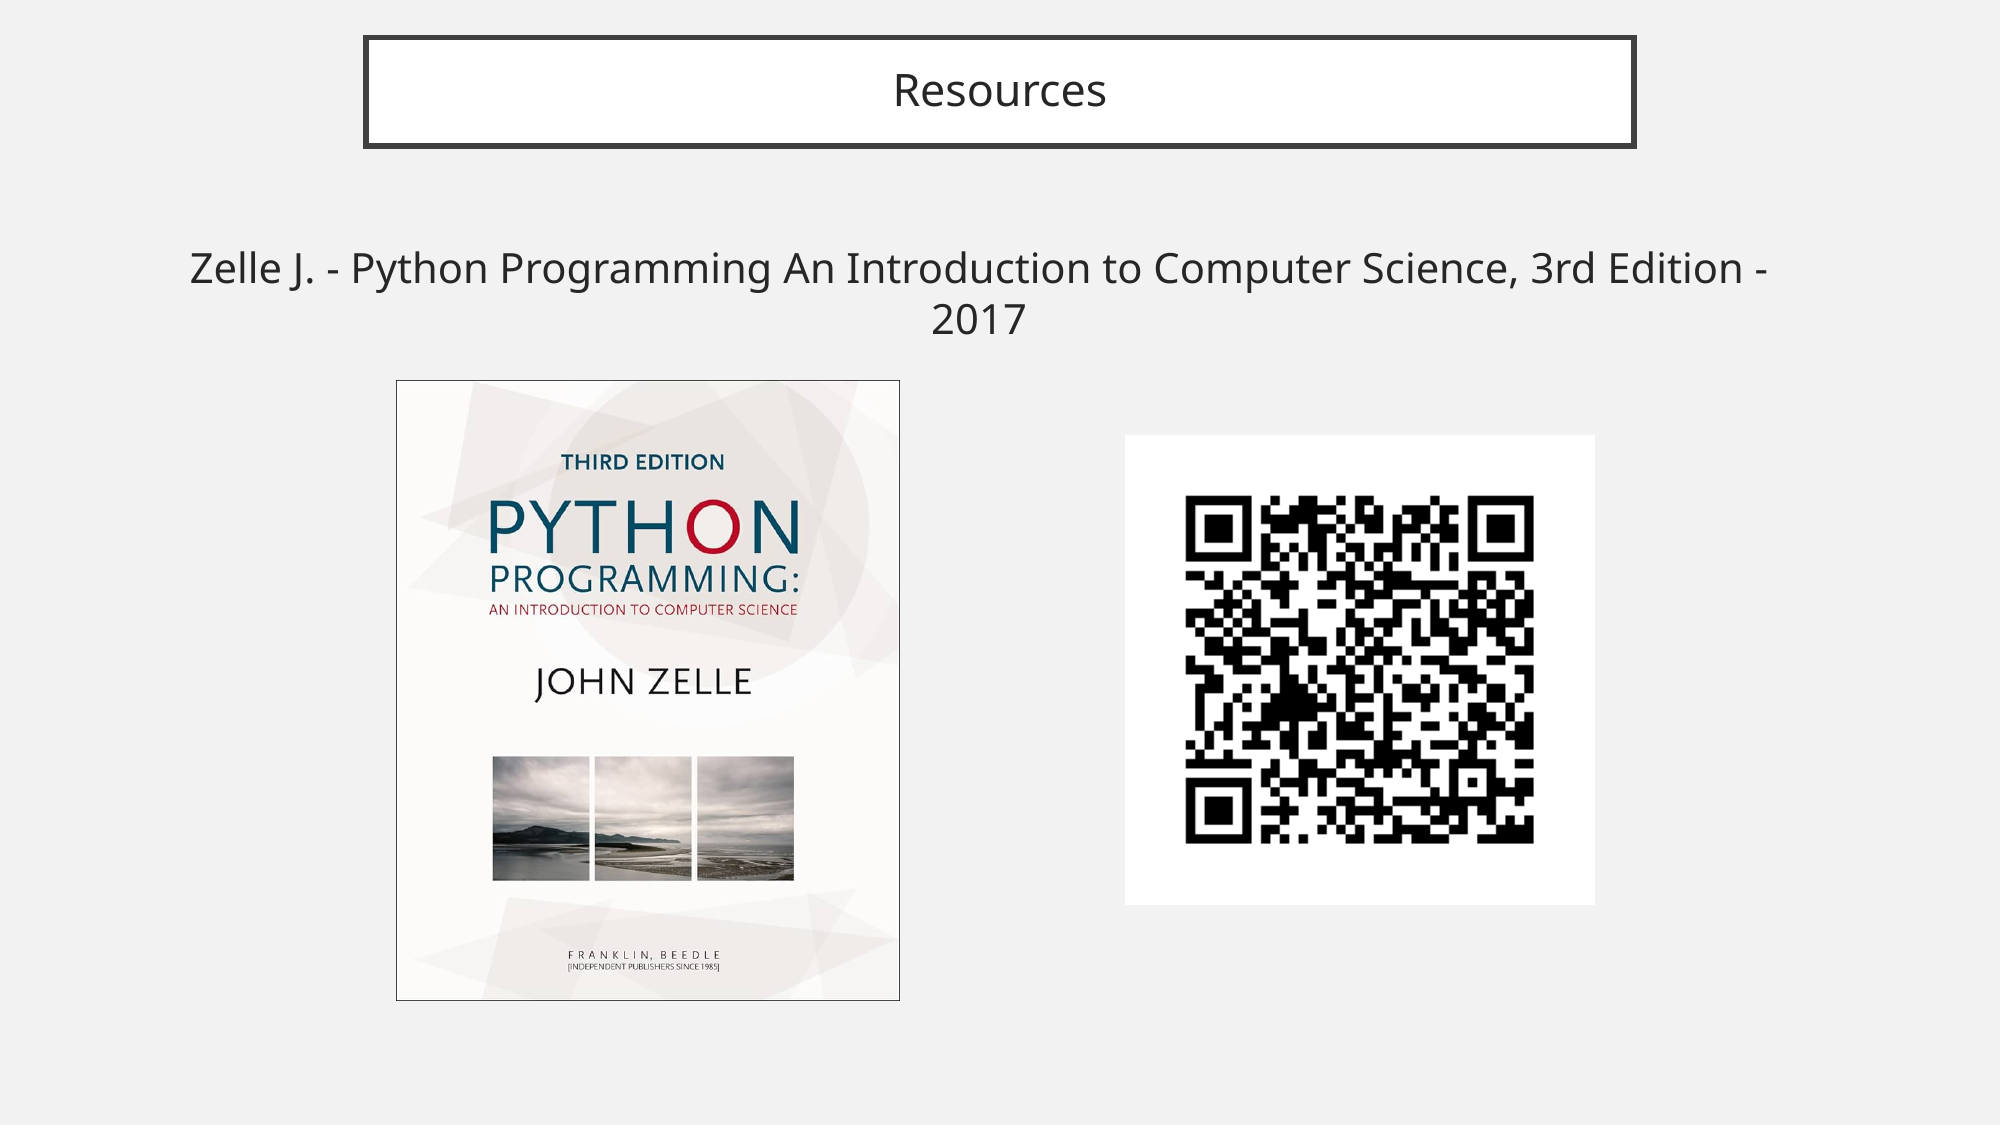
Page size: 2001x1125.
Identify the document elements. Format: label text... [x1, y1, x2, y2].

list Zelle J. - Python Programming An Introduction to Computer Science, 3rd Edition - 2017 [129, 234, 1830, 403]
picture [1125, 435, 1595, 905]
title Resources [363, 35, 1637, 149]
picture [396, 379, 900, 1001]
